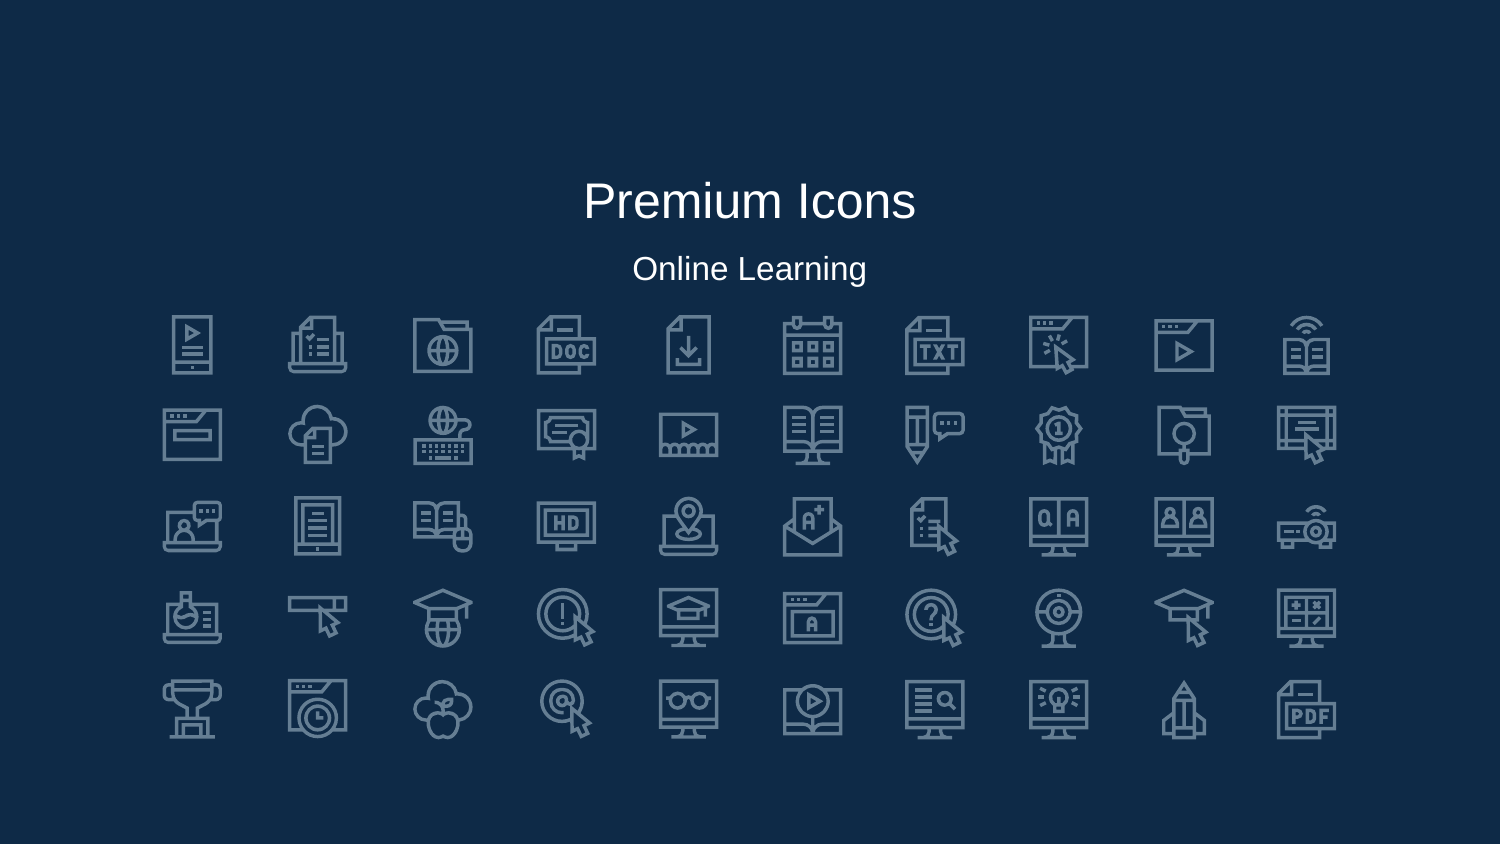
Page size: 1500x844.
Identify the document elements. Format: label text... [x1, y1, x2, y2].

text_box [1034, 588, 1083, 649]
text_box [909, 496, 960, 557]
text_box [1276, 679, 1337, 740]
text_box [658, 679, 719, 739]
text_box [287, 315, 348, 374]
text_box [162, 500, 223, 553]
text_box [162, 590, 223, 645]
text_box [1154, 318, 1215, 373]
title Online Learning [171, 232, 1328, 312]
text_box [536, 587, 597, 648]
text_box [287, 678, 348, 739]
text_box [412, 500, 473, 553]
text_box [1276, 588, 1337, 649]
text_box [162, 408, 223, 462]
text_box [904, 315, 965, 376]
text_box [536, 314, 597, 375]
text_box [1154, 496, 1215, 557]
text_box [162, 679, 222, 739]
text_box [782, 405, 843, 466]
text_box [782, 496, 843, 557]
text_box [1028, 679, 1089, 740]
text_box [1157, 405, 1211, 466]
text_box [412, 317, 473, 374]
text_box [1162, 679, 1207, 740]
title Premium Icons [171, 153, 1328, 232]
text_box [1282, 315, 1331, 376]
text_box [287, 595, 348, 639]
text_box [1276, 504, 1337, 550]
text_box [782, 315, 843, 376]
text_box [413, 588, 473, 648]
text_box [666, 314, 712, 375]
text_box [782, 683, 843, 736]
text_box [287, 404, 348, 465]
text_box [658, 412, 719, 458]
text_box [536, 408, 597, 461]
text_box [658, 587, 719, 648]
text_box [293, 495, 342, 556]
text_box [536, 501, 597, 552]
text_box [1028, 496, 1089, 557]
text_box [1028, 315, 1089, 376]
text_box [1034, 405, 1084, 466]
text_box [904, 679, 965, 740]
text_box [782, 591, 843, 645]
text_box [171, 314, 213, 375]
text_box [413, 405, 474, 466]
text_box [540, 679, 593, 739]
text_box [1276, 405, 1337, 466]
text_box [1154, 588, 1214, 648]
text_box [904, 588, 965, 649]
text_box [905, 405, 966, 466]
text_box [413, 679, 473, 740]
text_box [658, 496, 719, 557]
